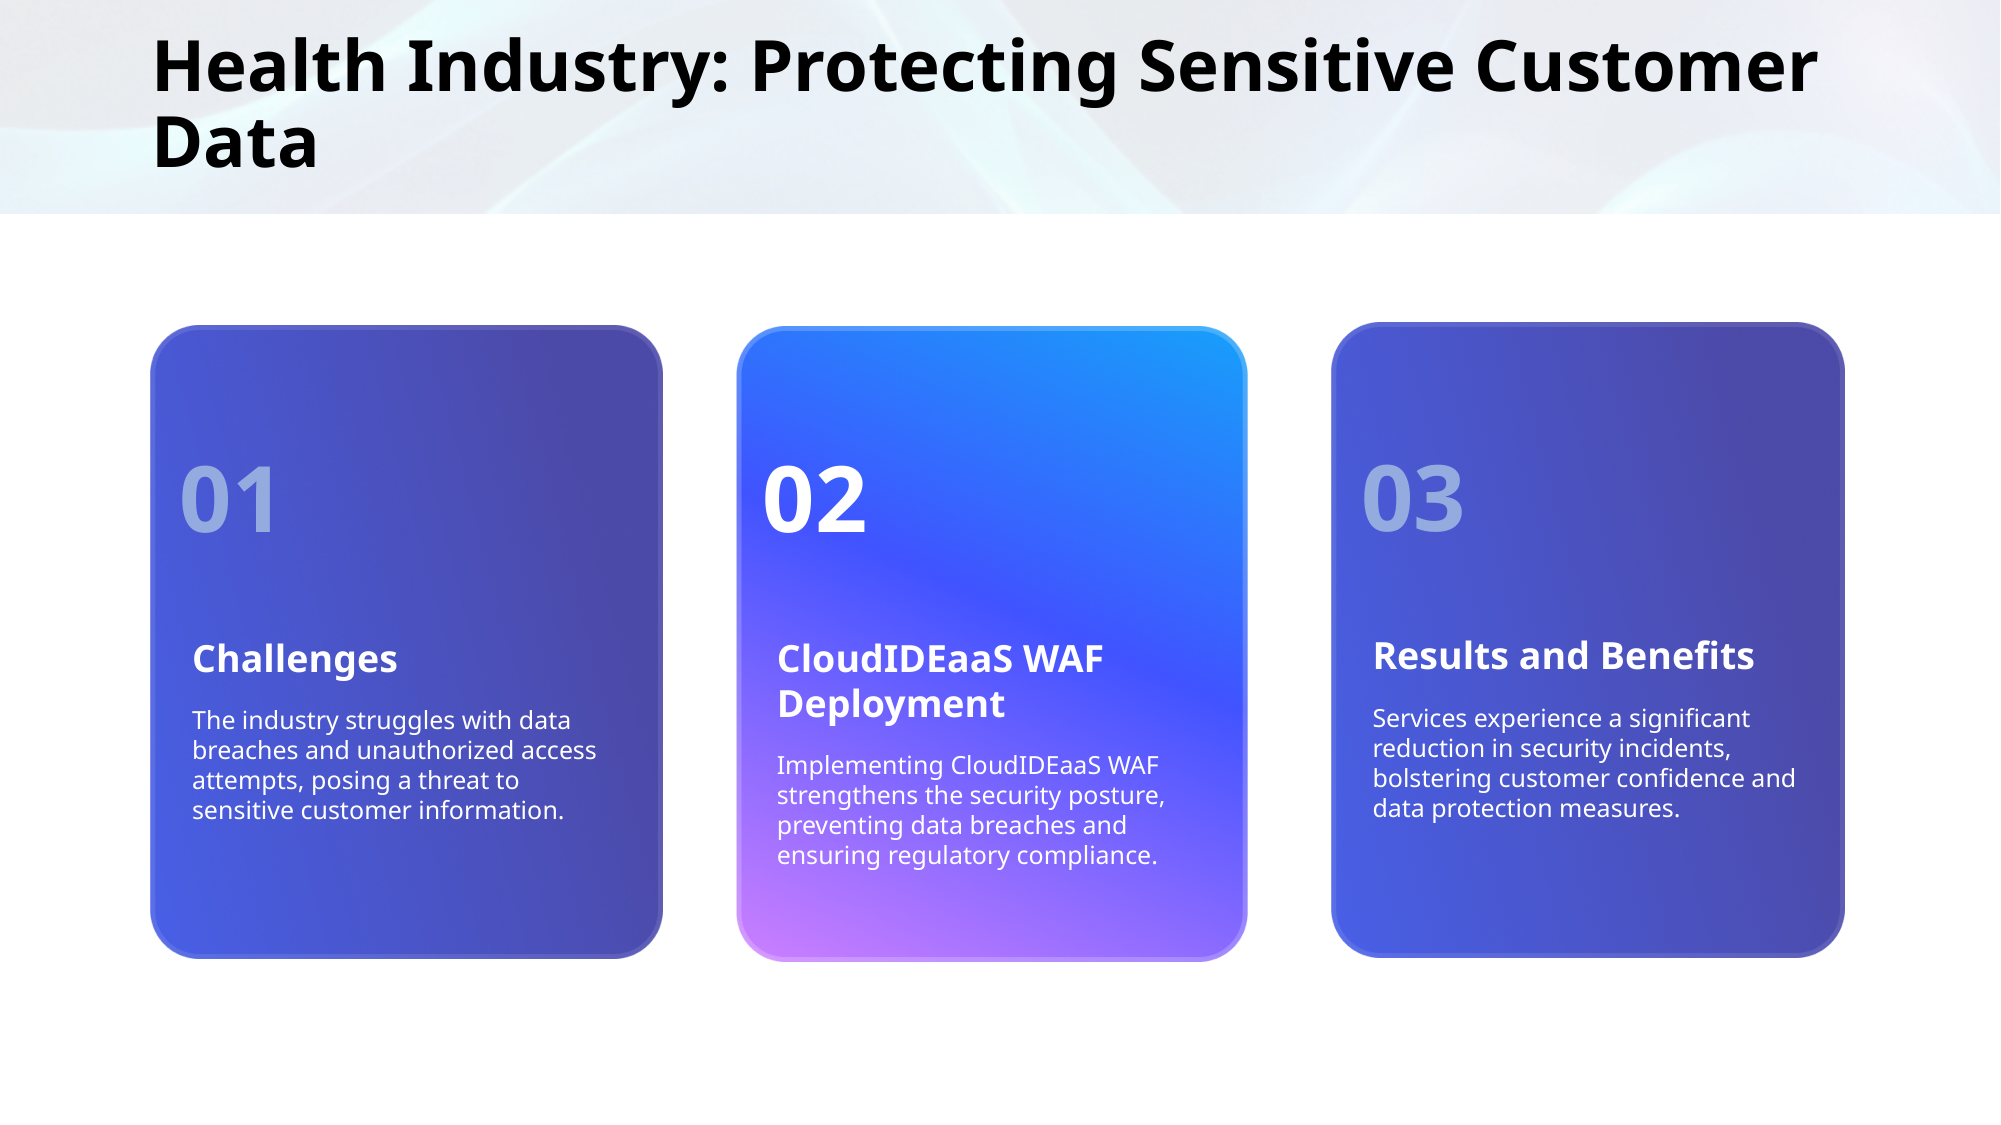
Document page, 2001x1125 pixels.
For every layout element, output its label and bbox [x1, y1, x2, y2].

picture [736, 326, 1248, 962]
picture [0, 0, 2000, 214]
picture [1331, 322, 1845, 958]
picture [150, 325, 663, 959]
